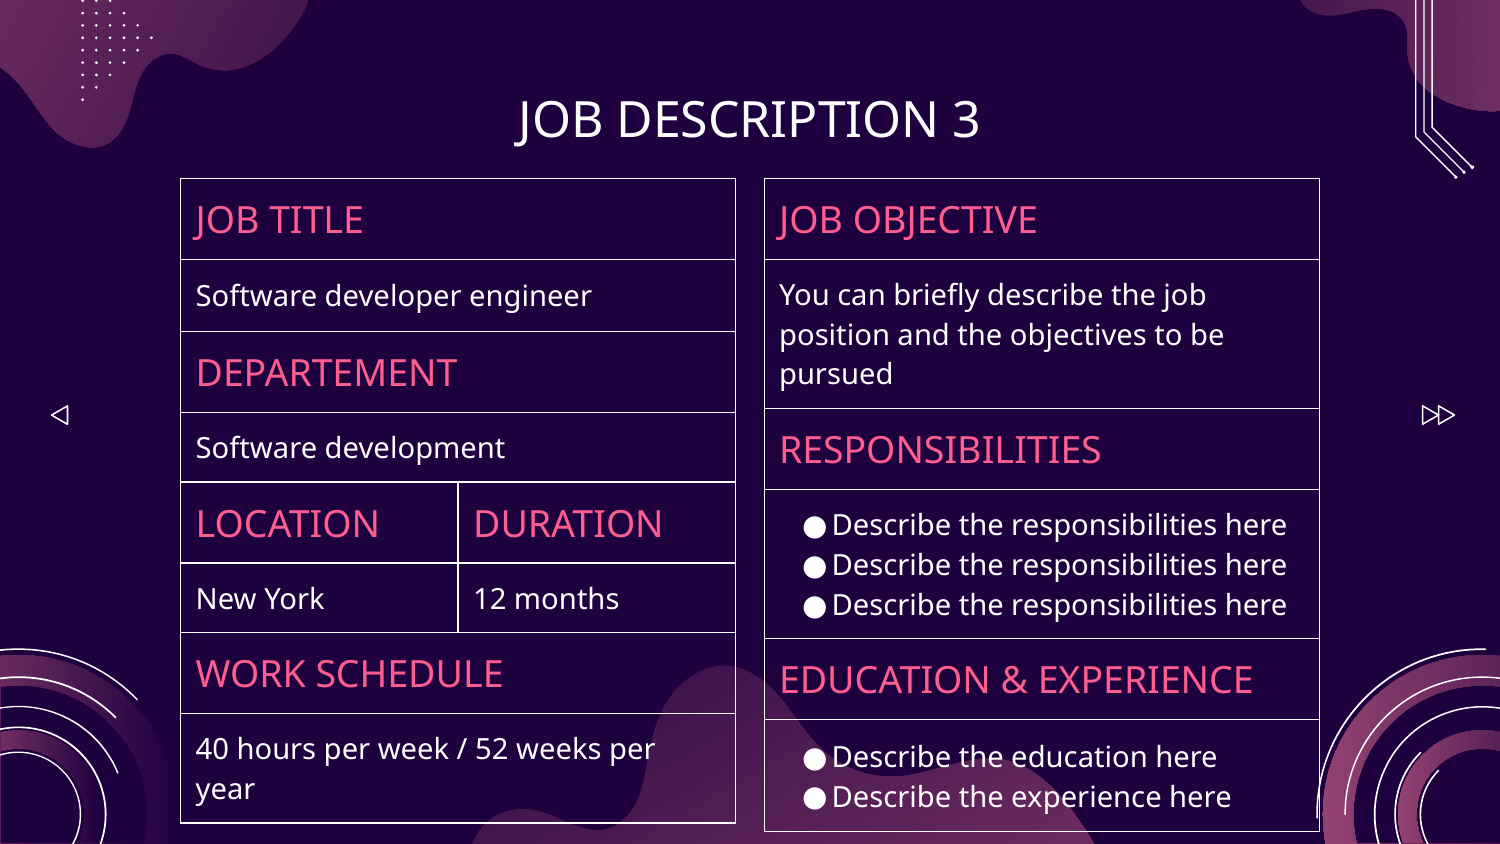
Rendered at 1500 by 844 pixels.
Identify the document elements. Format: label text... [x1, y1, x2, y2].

table_header JOB OBJECTIVE [765, 179, 1319, 259]
table_cell 12 months [459, 564, 735, 632]
table_cell DURATION [459, 483, 735, 562]
table_cell DEPARTEMENT [181, 332, 735, 412]
table_cell You can briefly describe the job position and the objectives to be pursued [765, 260, 1319, 408]
table_cell Software development [181, 413, 735, 481]
table_cell 40 hours per week / 52 weeks per year [181, 714, 735, 822]
table_cell Describe the education here Describe the experience here [765, 720, 1319, 831]
table_cell EDUCATION & EXPERIENCE [765, 639, 1319, 719]
table_cell Describe the responsibilities here Describe the responsibilities here Describe the responsibilities here [765, 490, 1319, 638]
table_cell LOCATION [181, 483, 457, 562]
table_cell Software developer engineer [181, 260, 735, 331]
table_cell WORK SCHEDULE [181, 633, 735, 713]
table_header JOB TITLE [181, 179, 735, 259]
table_cell New York [181, 564, 457, 632]
table_cell RESPONSIBILITIES [765, 409, 1319, 489]
title JOB DESCRIPTION 3 [118, 72, 1382, 167]
